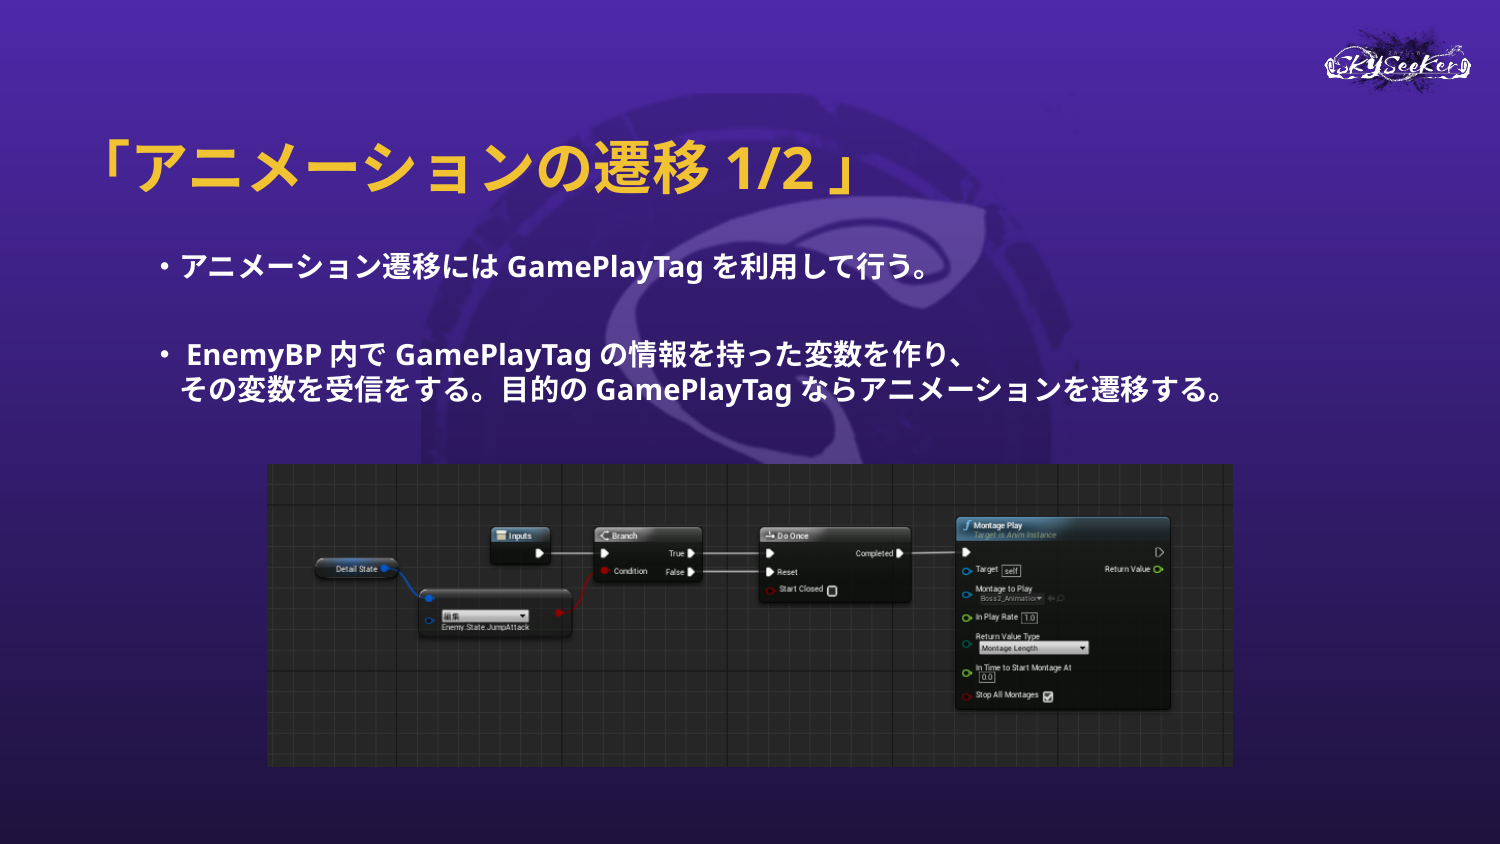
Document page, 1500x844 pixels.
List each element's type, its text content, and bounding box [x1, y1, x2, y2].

picture [1321, 24, 1475, 97]
text_box ・EnemyBP内でGamePlayTagの情報を持った変数を作り、 その変数を受信をする。目的のGamePlayTagならアニメーションを遷移する。 [134, 321, 1311, 434]
picture [266, 464, 1234, 767]
text_box ・アニメーション遷移にはGamePlayTagを利用して行う。 [134, 233, 1311, 305]
title 「アニメーションの遷移1/2」 [57, 116, 1455, 211]
